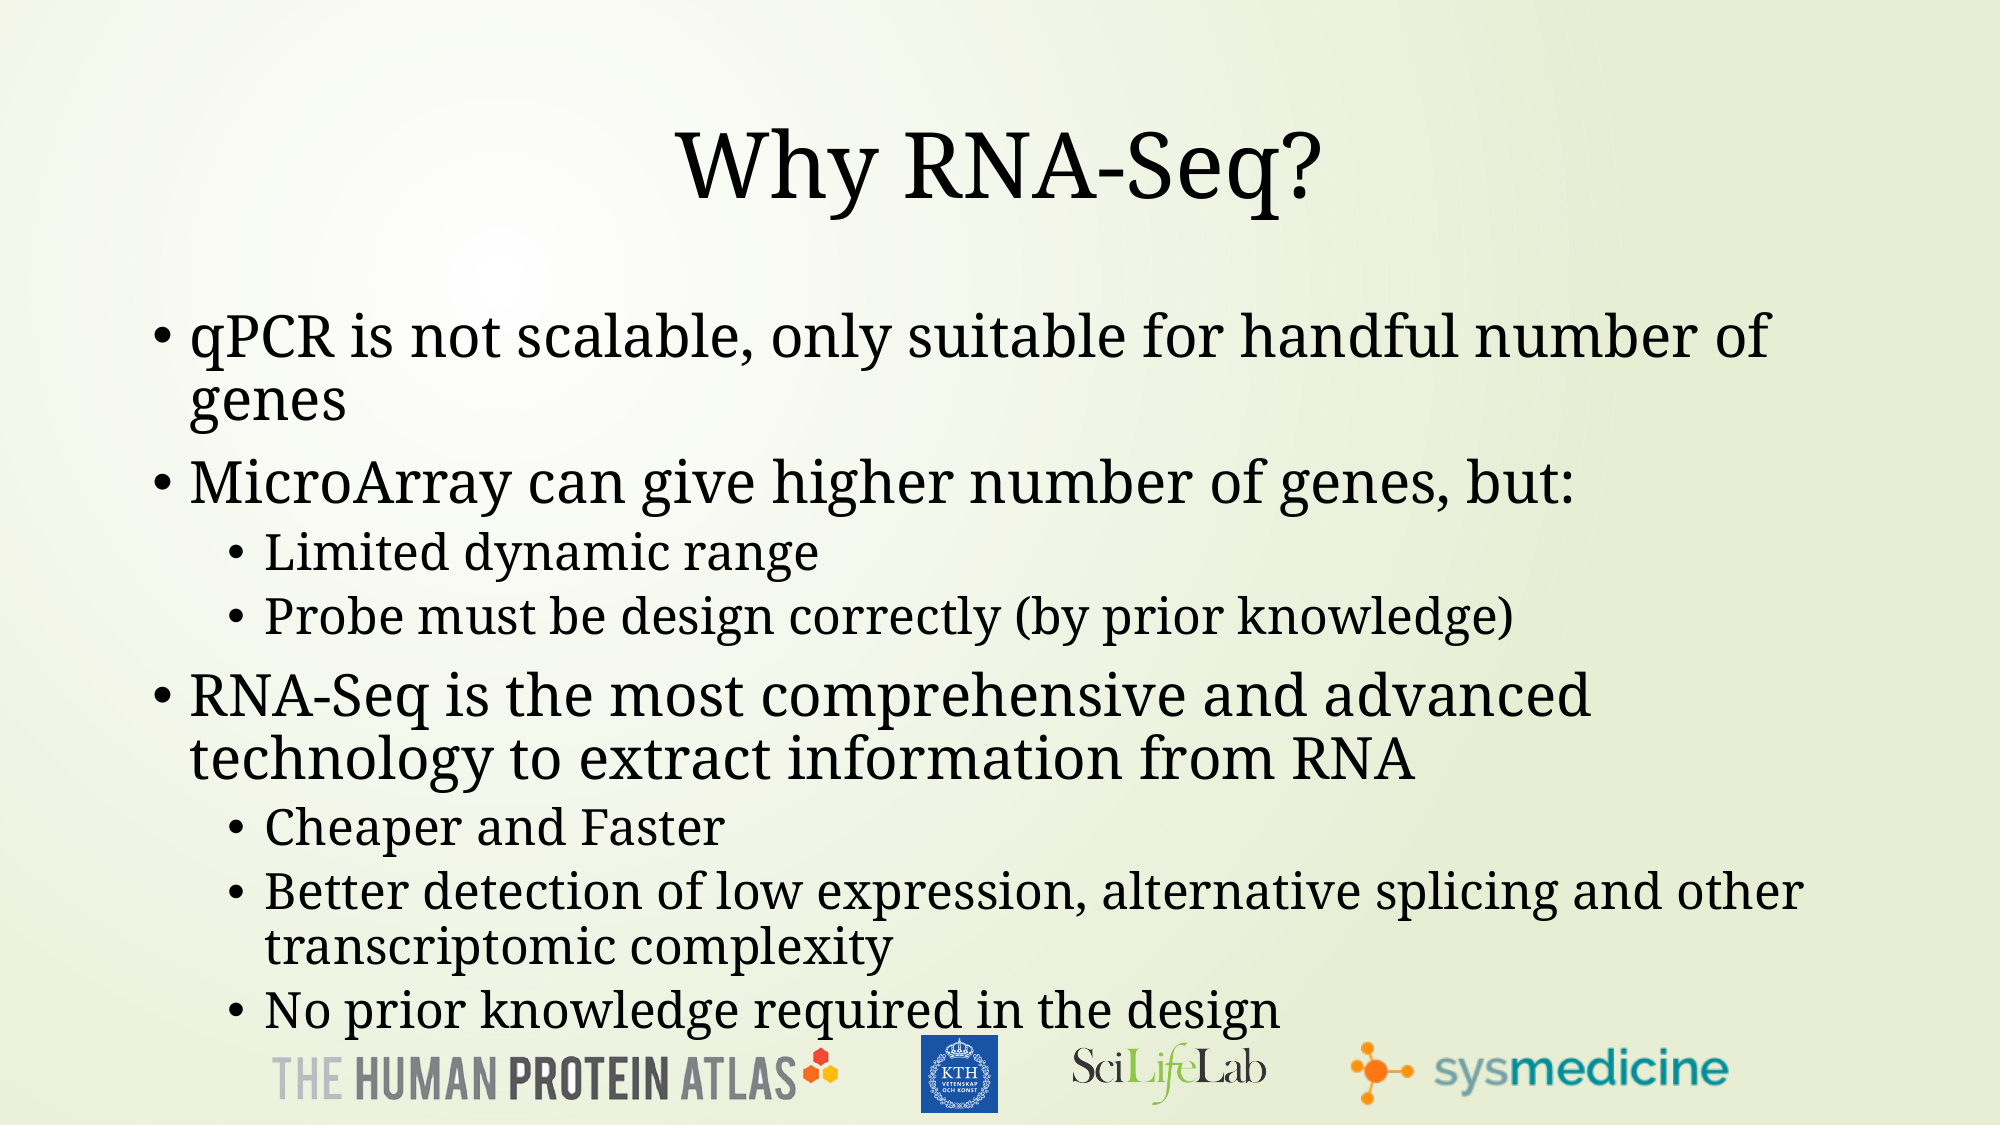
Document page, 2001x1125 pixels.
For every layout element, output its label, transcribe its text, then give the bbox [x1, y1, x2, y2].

picture [921, 1035, 998, 1113]
picture [271, 1047, 838, 1100]
list qPCR is not scalable, only suitable for handful number of genes MicroArray can give higher number of genes, but: Limited dynamic range Probe must be design correctly (by prior knowledge) RNA-Seq is the most comprehensive and advanced technology to extract information from RNA Cheaper and Faster Better detection of low expression, alternative splicing and other transcriptomic complexity No prior knowledge required in the design [137, 299, 1863, 1014]
picture [1350, 1041, 1729, 1106]
picture [1070, 1041, 1267, 1107]
title Why RNA-Seq? [137, 59, 1863, 278]
